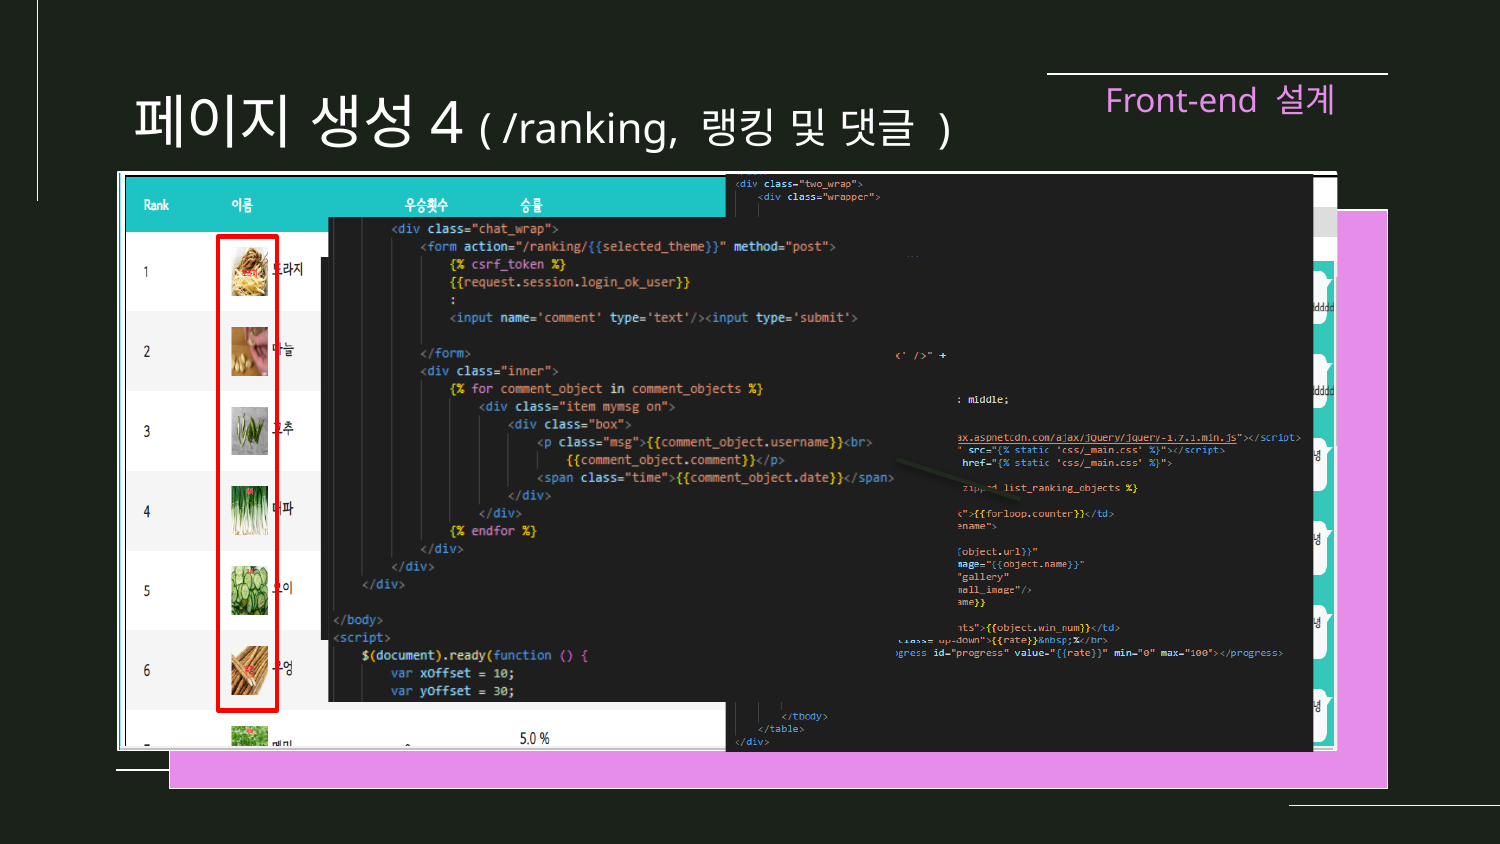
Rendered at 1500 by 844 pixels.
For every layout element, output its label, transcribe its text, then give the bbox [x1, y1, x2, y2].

text_box Front-end 설계 [1029, 78, 1413, 121]
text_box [896, 459, 1021, 500]
title 페이지 생성4 ( /ranking, 랭킹 및 댓글 ) [118, 72, 1382, 167]
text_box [117, 171, 1388, 789]
picture [119, 172, 1338, 752]
